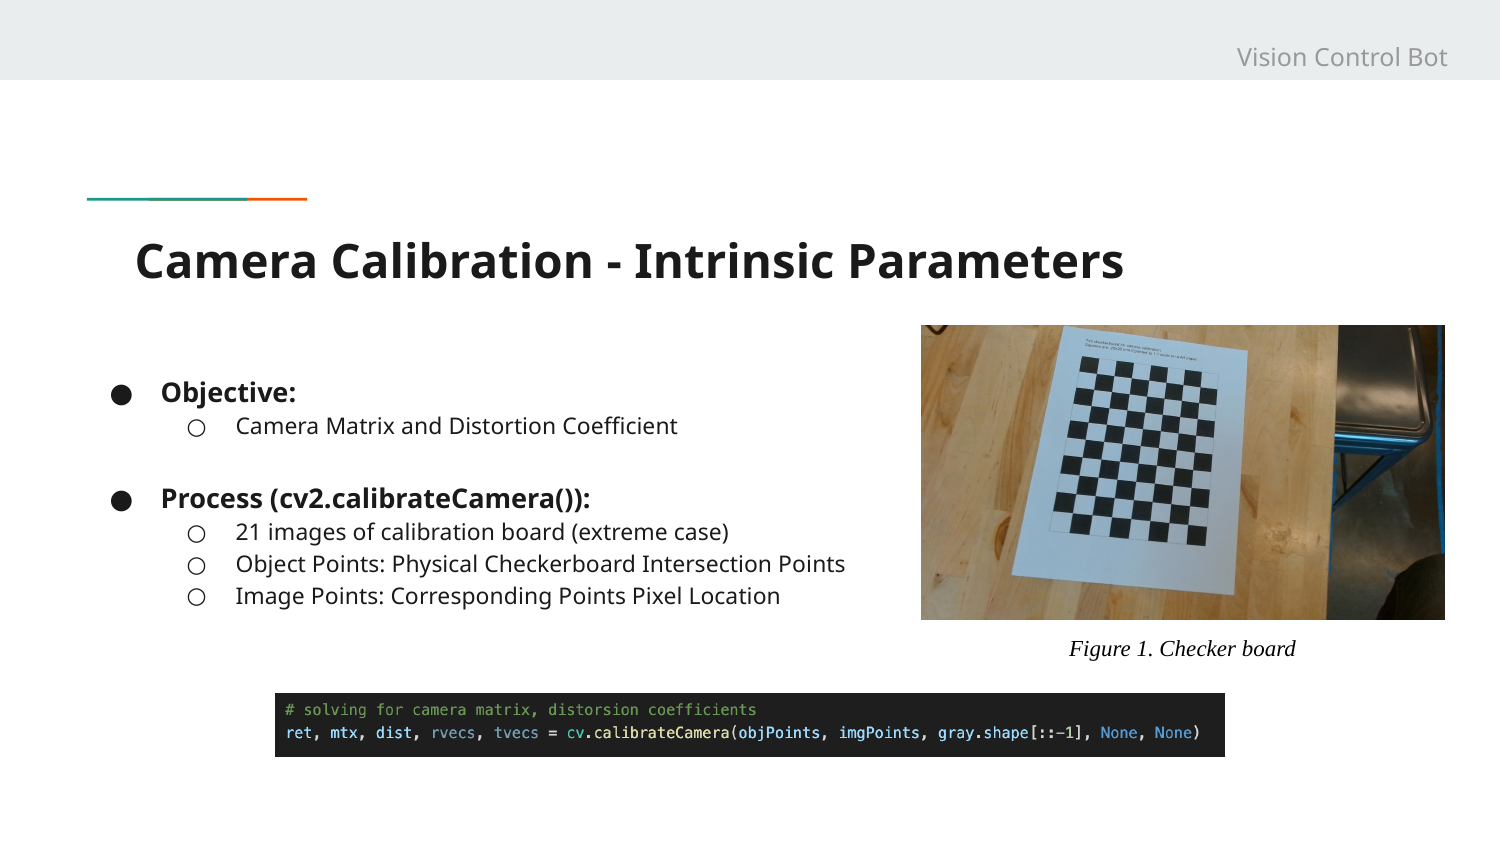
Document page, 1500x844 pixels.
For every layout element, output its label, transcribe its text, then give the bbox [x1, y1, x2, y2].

text_box Vision Control Bot [1222, 25, 1474, 86]
picture [275, 693, 1225, 757]
list Objective: Camera Matrix and Distortion Coefficient Process (cv2.calibrateCamera()): 21 images of calibration board (extreme case) Object Points: Physical Checkerboard Intersection Points Image Points: Corresponding Points Pixel Location [70, 355, 867, 642]
title Camera Calibration - Intrinsic Parameters [119, 216, 1381, 305]
picture [920, 325, 1445, 620]
text_box Figure 1. Checker board [995, 628, 1370, 675]
